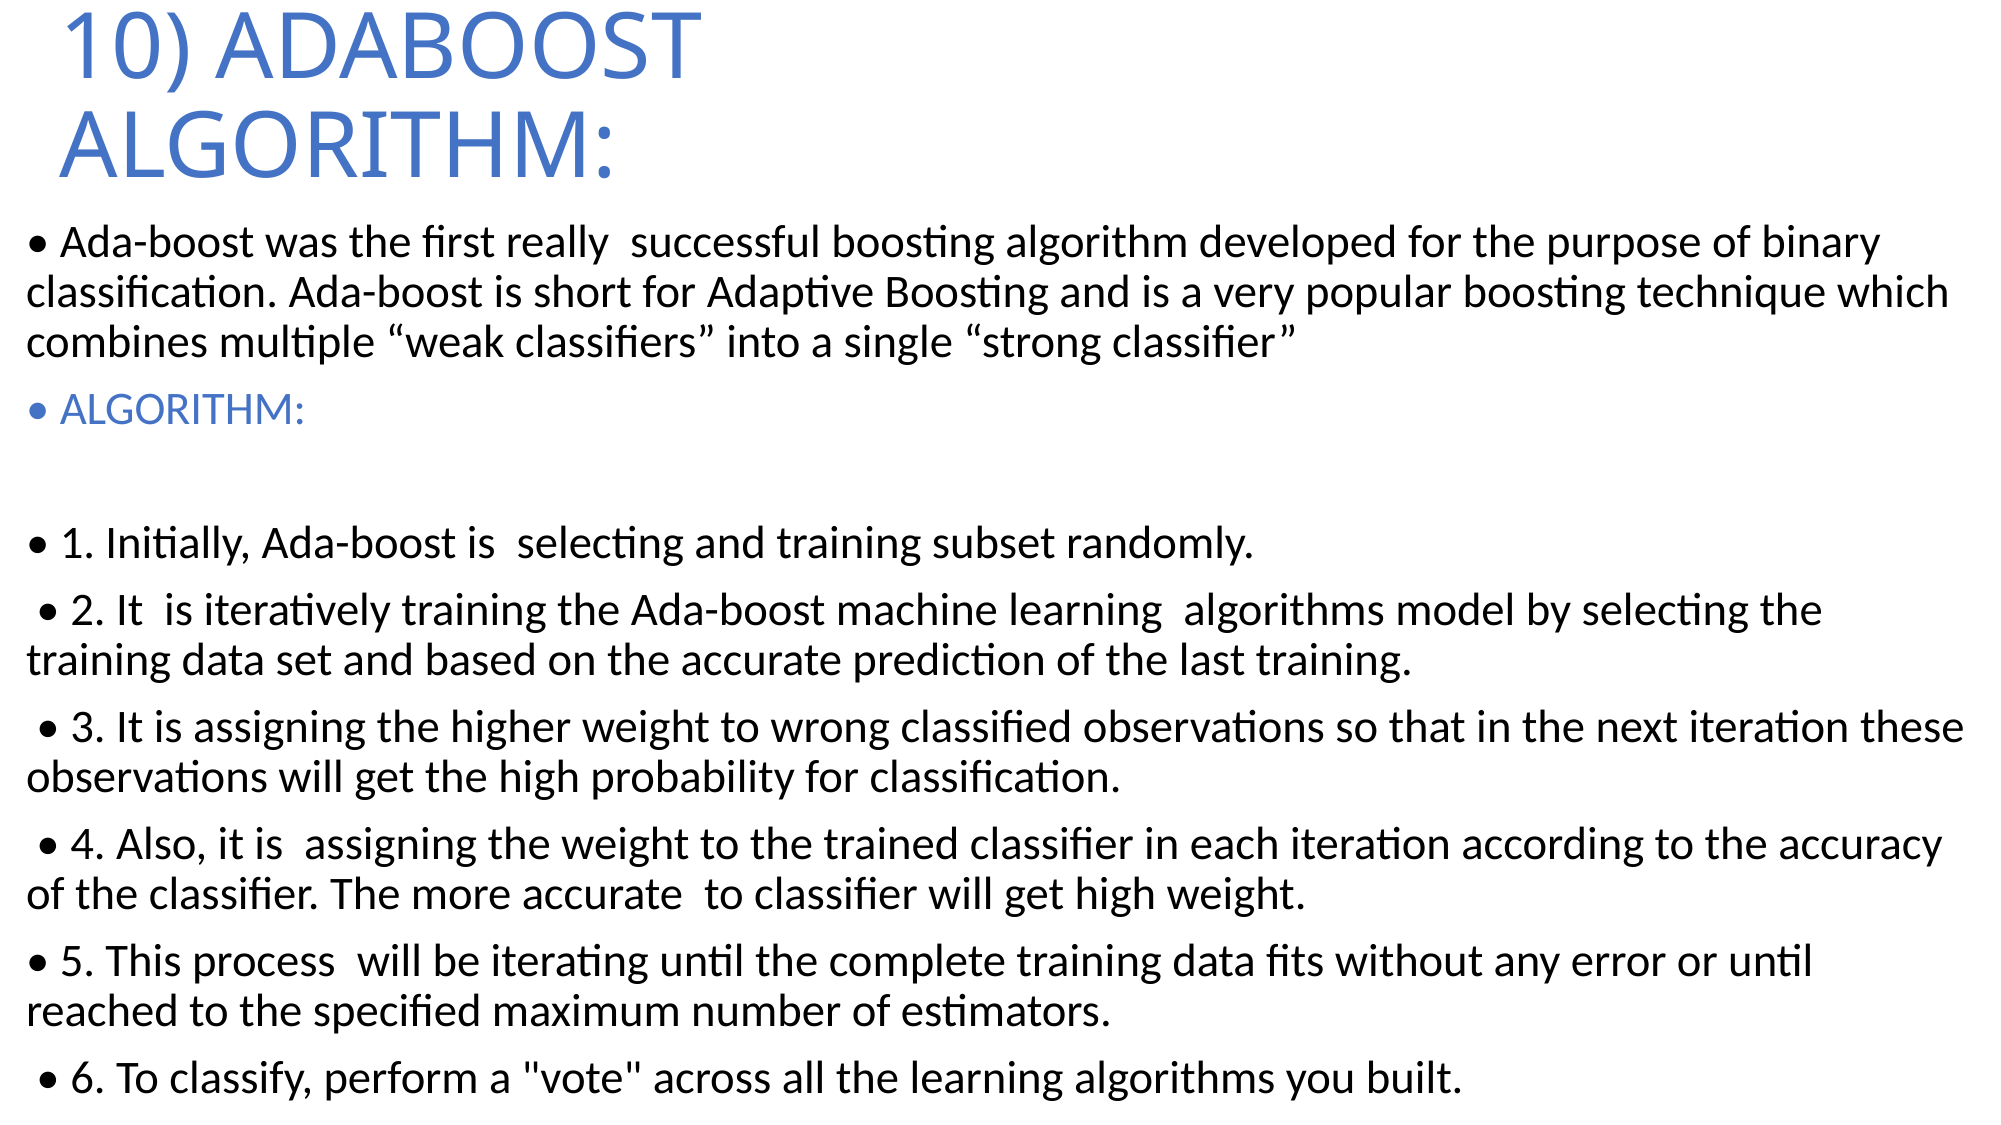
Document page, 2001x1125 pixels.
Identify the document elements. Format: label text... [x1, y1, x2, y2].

title 10) ADABOOST ALGORITHM: [44, 13, 1196, 184]
list • Ada-boost was the first really successful boosting algorithm developed for the purpose of binary classification. Ada-boost is short for Adaptive Boosting and is a very popular boosting technique which combines multiple “weak classifiers” into a single “strong classifier” • ALGORITHM: • 1. Initially, Ada-boost is selecting and training subset randomly. • 2. It is iteratively training the Ada-boost machine learning algorithms model by selecting the training data set and based on the accurate prediction of the last training. • 3. It is assigning the higher weight to wrong classified observations so that in the next iteration these observations will get the high probability for classification. • 4. Also, it is assigning the weight to the trained classifier in each iteration according to the accuracy of the classifier. The more accurate to classifier will get high weight. • 5. This process will be iterating until the complete training data fits without any error or until reached to the specified maximum number of estimators. • 6. To classify, perform a "vote" across all the learning algorithms you built. [11, 209, 1987, 1112]
